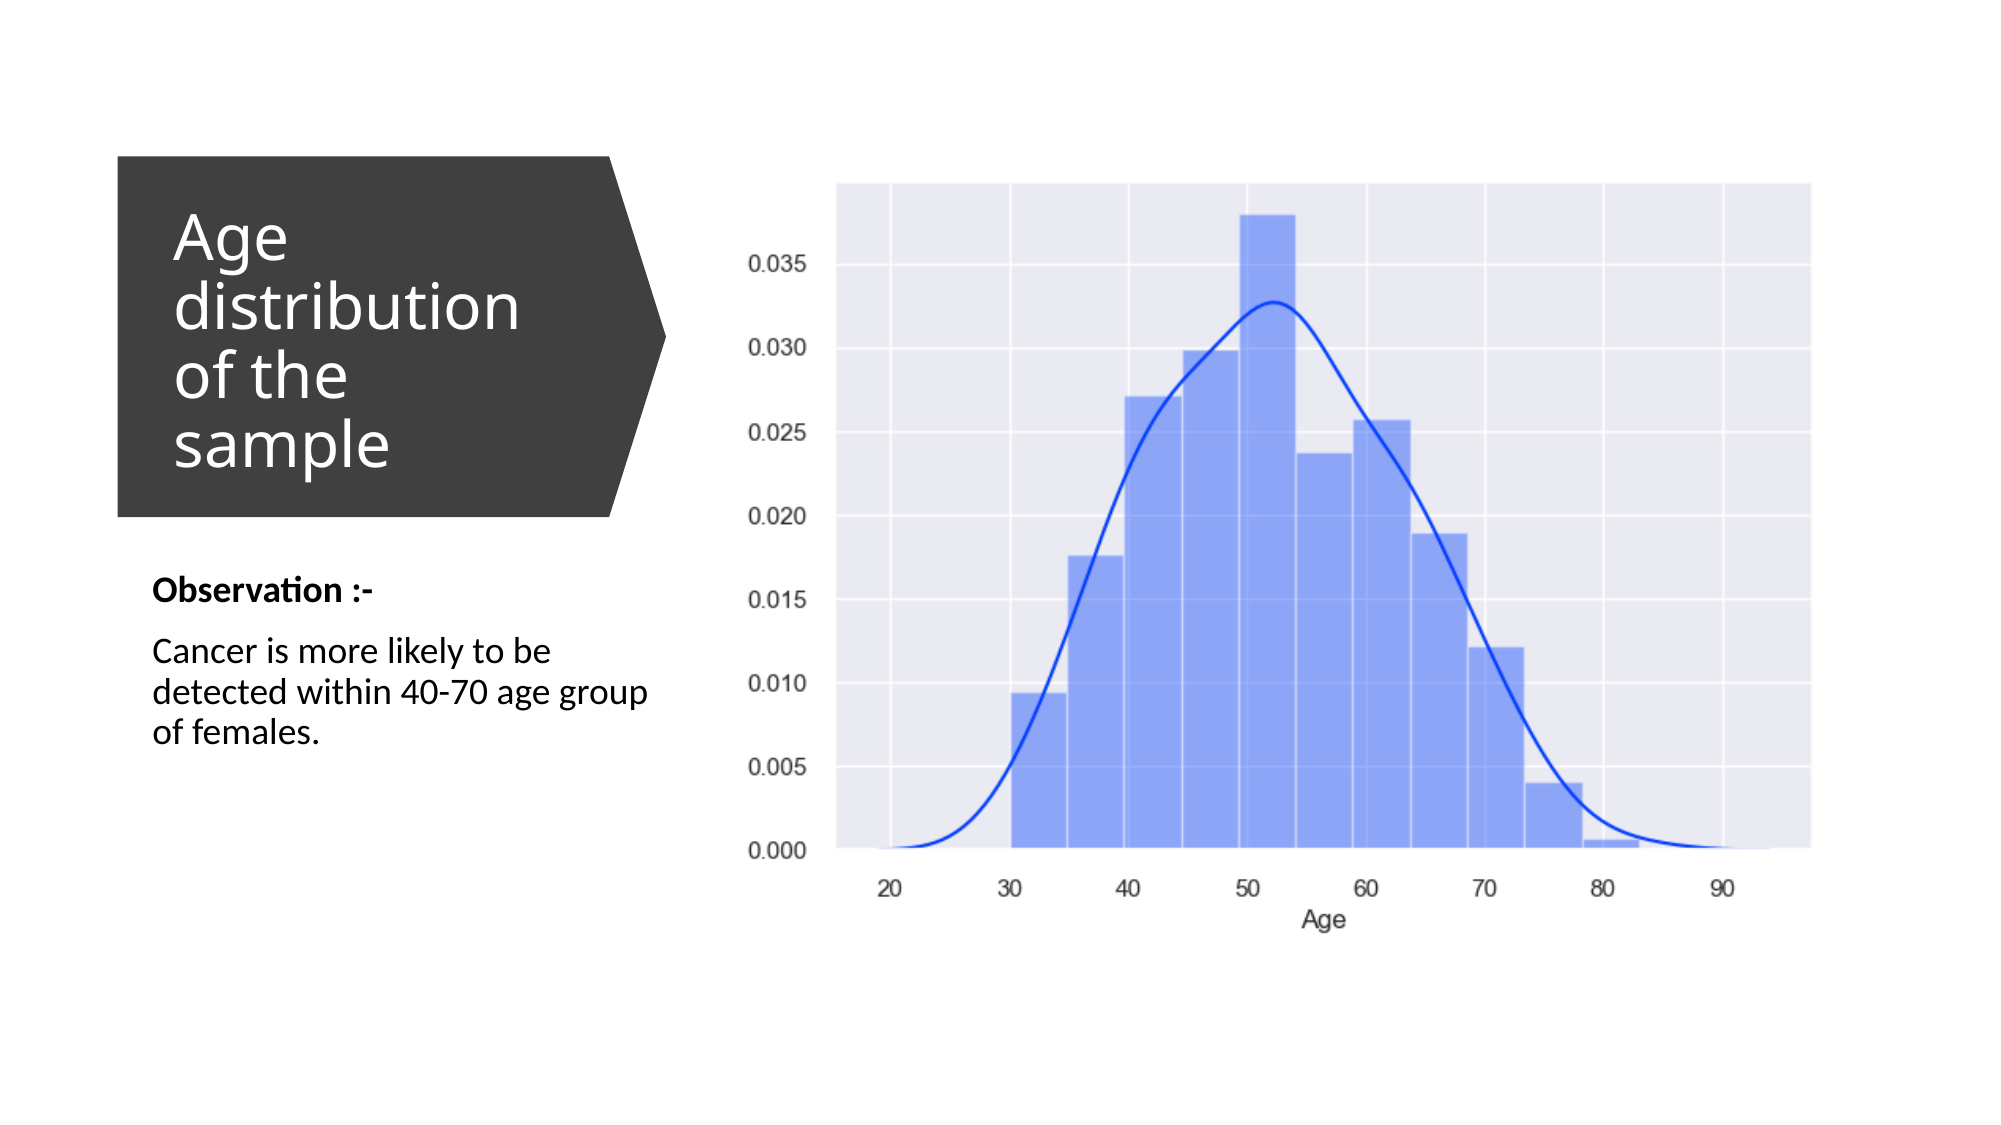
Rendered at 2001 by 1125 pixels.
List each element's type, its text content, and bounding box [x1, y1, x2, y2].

title Age distribution of the sample [158, 197, 597, 490]
picture [731, 157, 1838, 949]
list Observation :- Cancer is more likely to be detected within 40-70 age group of females. [137, 562, 666, 1014]
text_box [116, 155, 668, 519]
